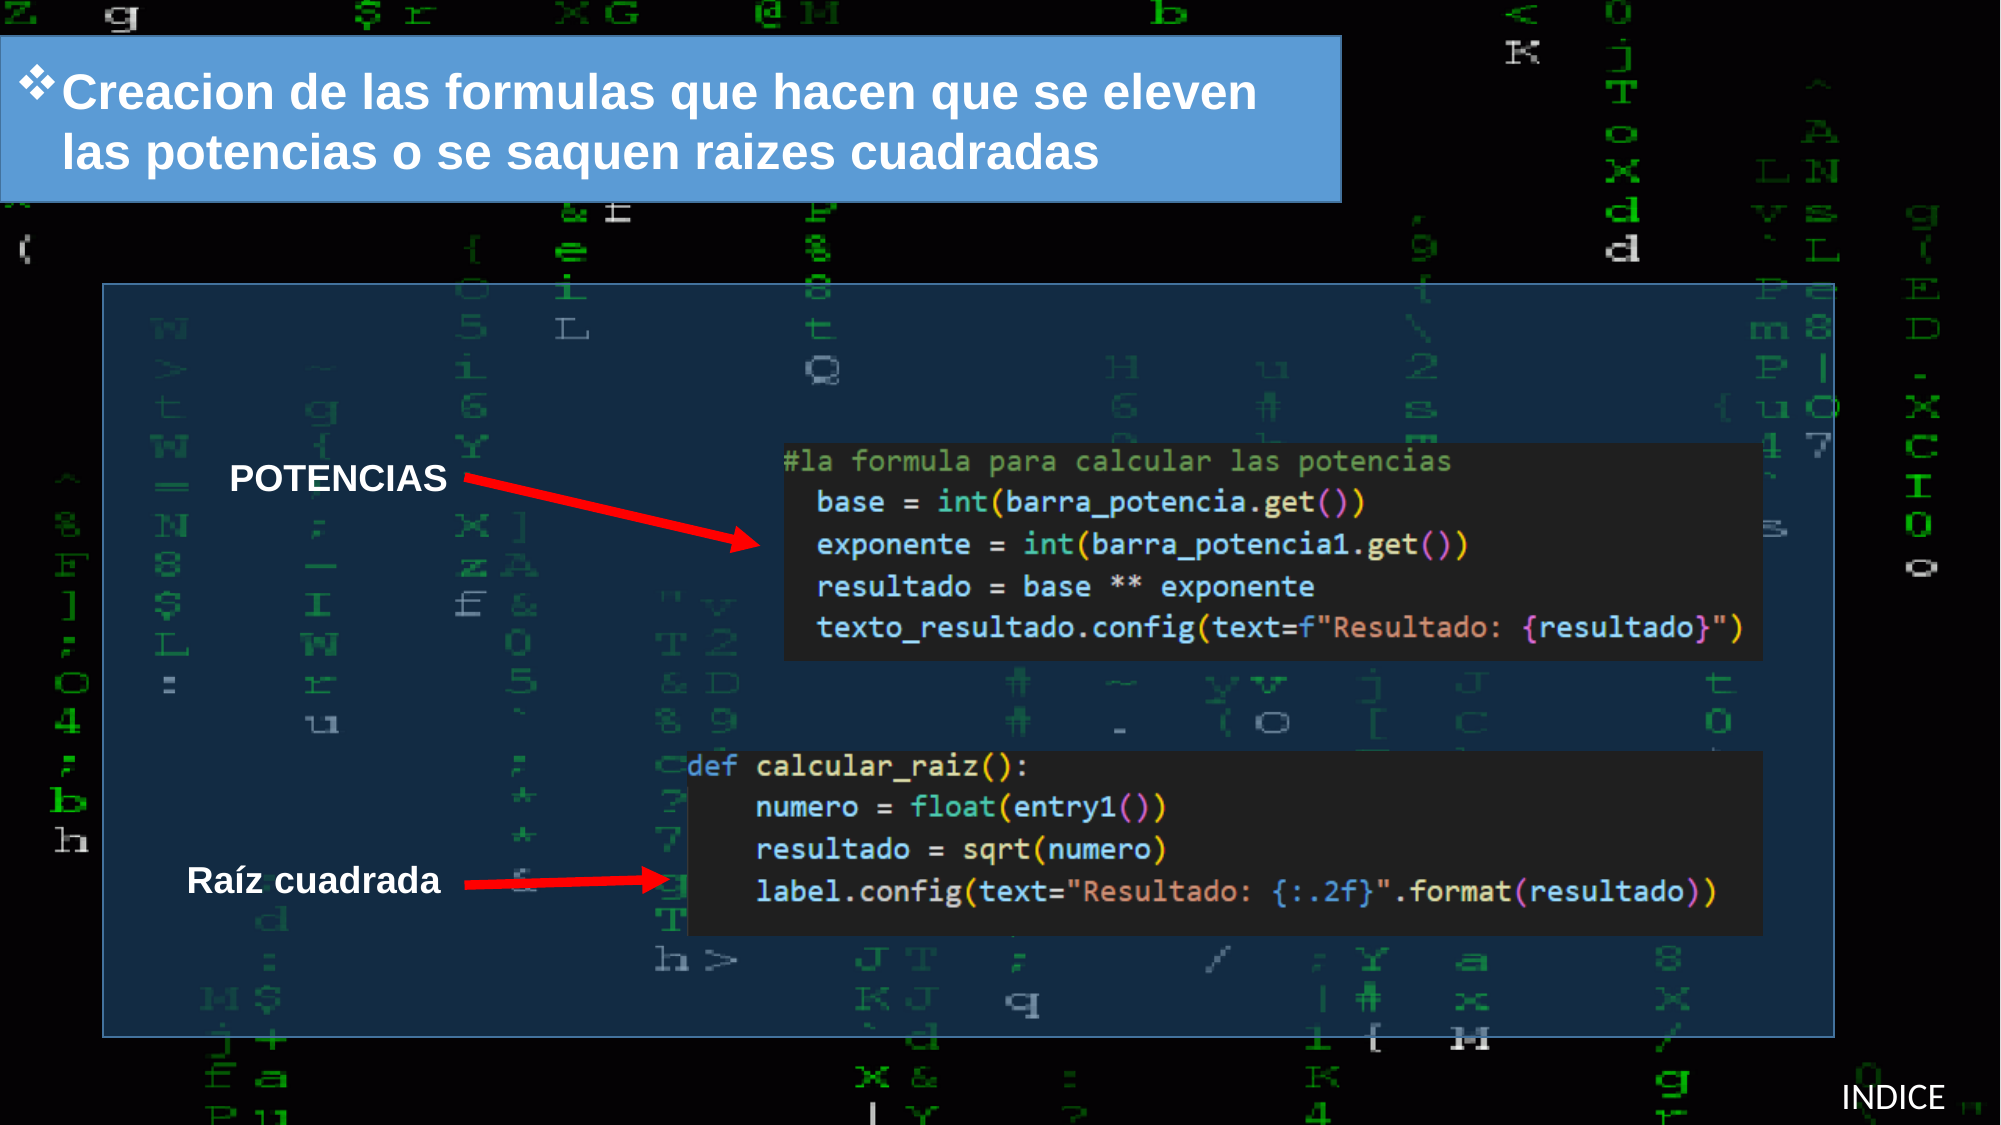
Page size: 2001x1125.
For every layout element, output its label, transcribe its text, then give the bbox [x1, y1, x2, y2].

text_box POTENCIAS [214, 446, 465, 507]
picture [0, 0, 2001, 1125]
text_box INDICE [1826, 1064, 2000, 1125]
text_box Raíz cuadrada [171, 848, 465, 909]
text_box Creacion de las formulas que hacen que se eleven las potencias o se saquen raizes cuadradas [0, 35, 1342, 203]
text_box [464, 879, 671, 886]
text_box [102, 283, 1835, 1038]
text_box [464, 477, 761, 546]
